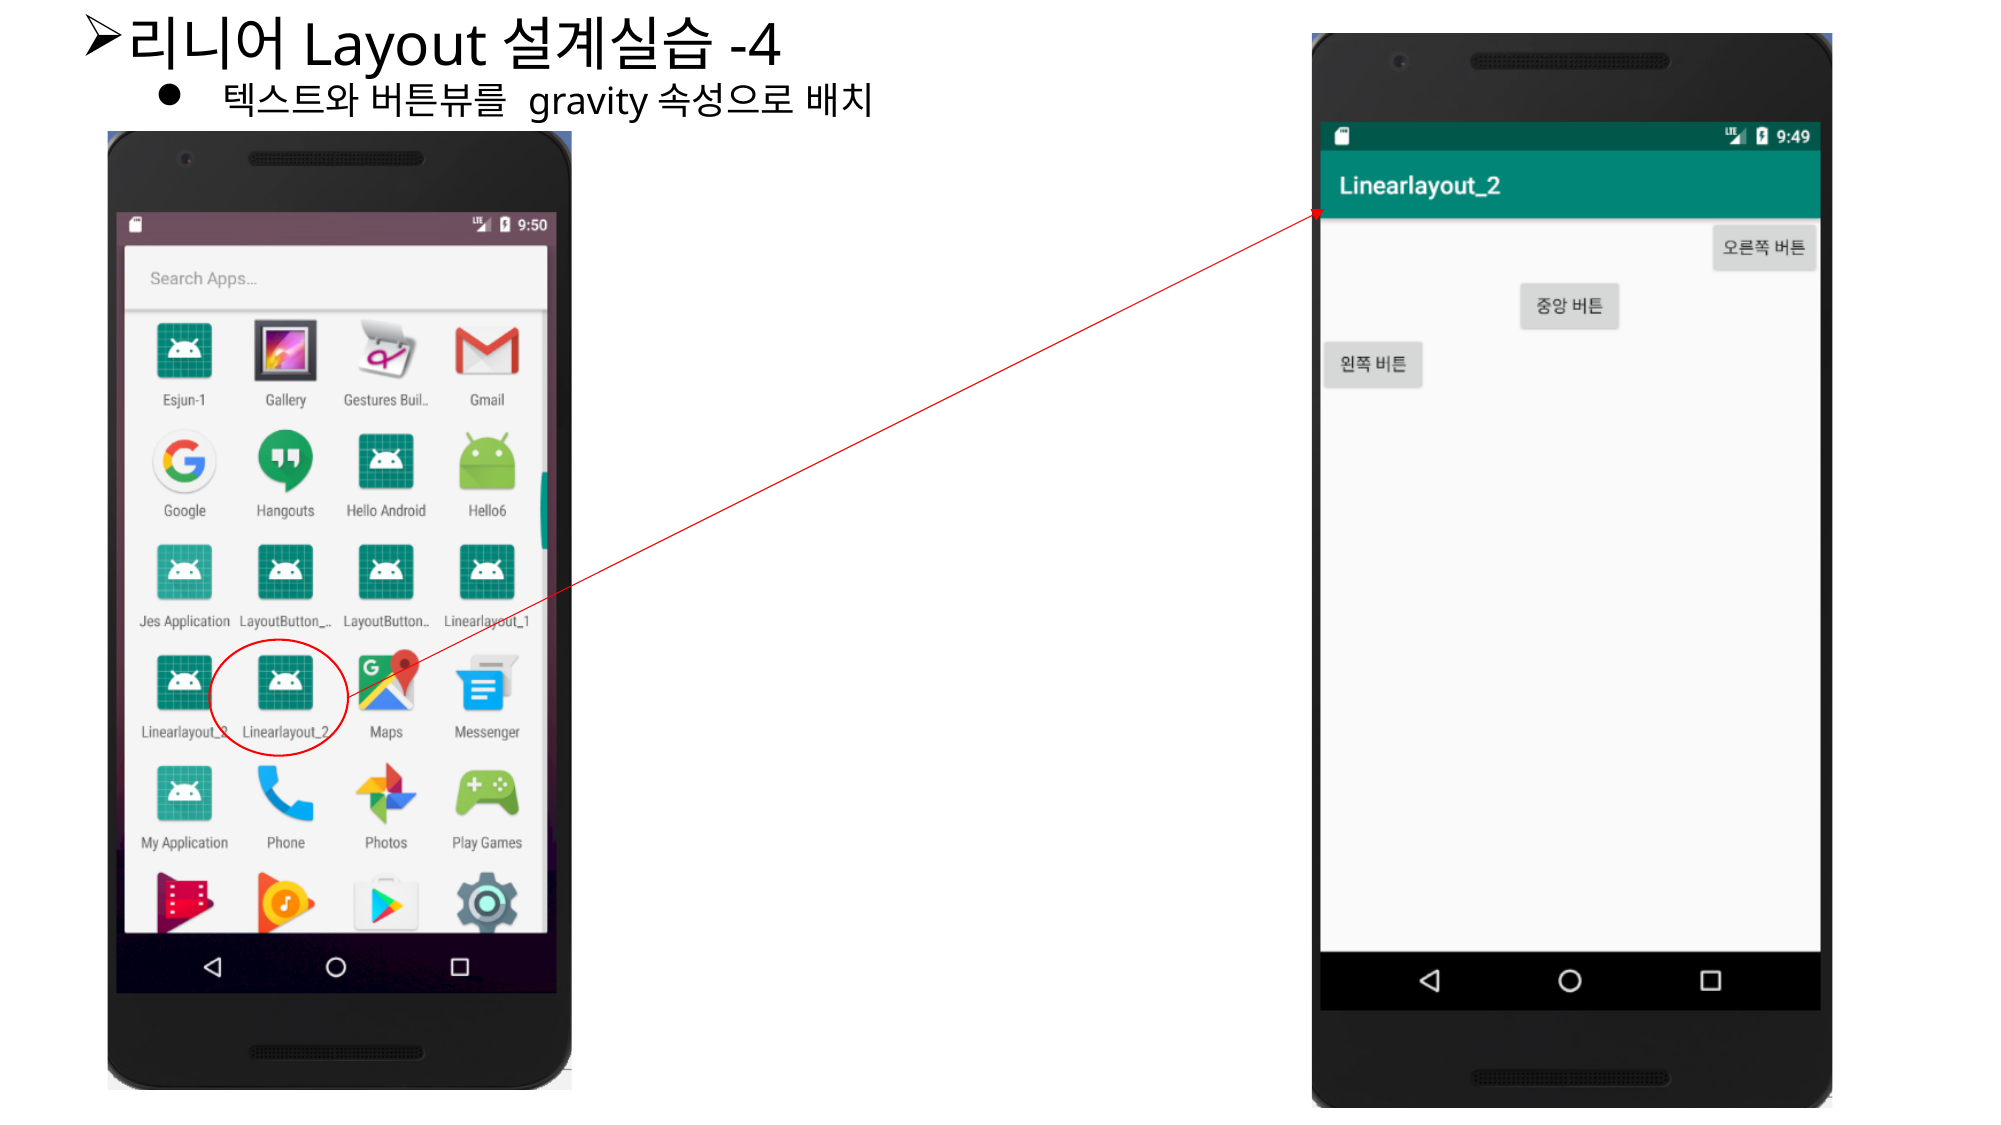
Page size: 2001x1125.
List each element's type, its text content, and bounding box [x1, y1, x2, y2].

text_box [347, 209, 1325, 698]
picture [107, 131, 572, 1090]
text_box 리니어Layout설계실습-4 텍스트와 버튼뷰를 gravity속성으로 배치 [65, 0, 890, 130]
picture [1311, 33, 1833, 1108]
